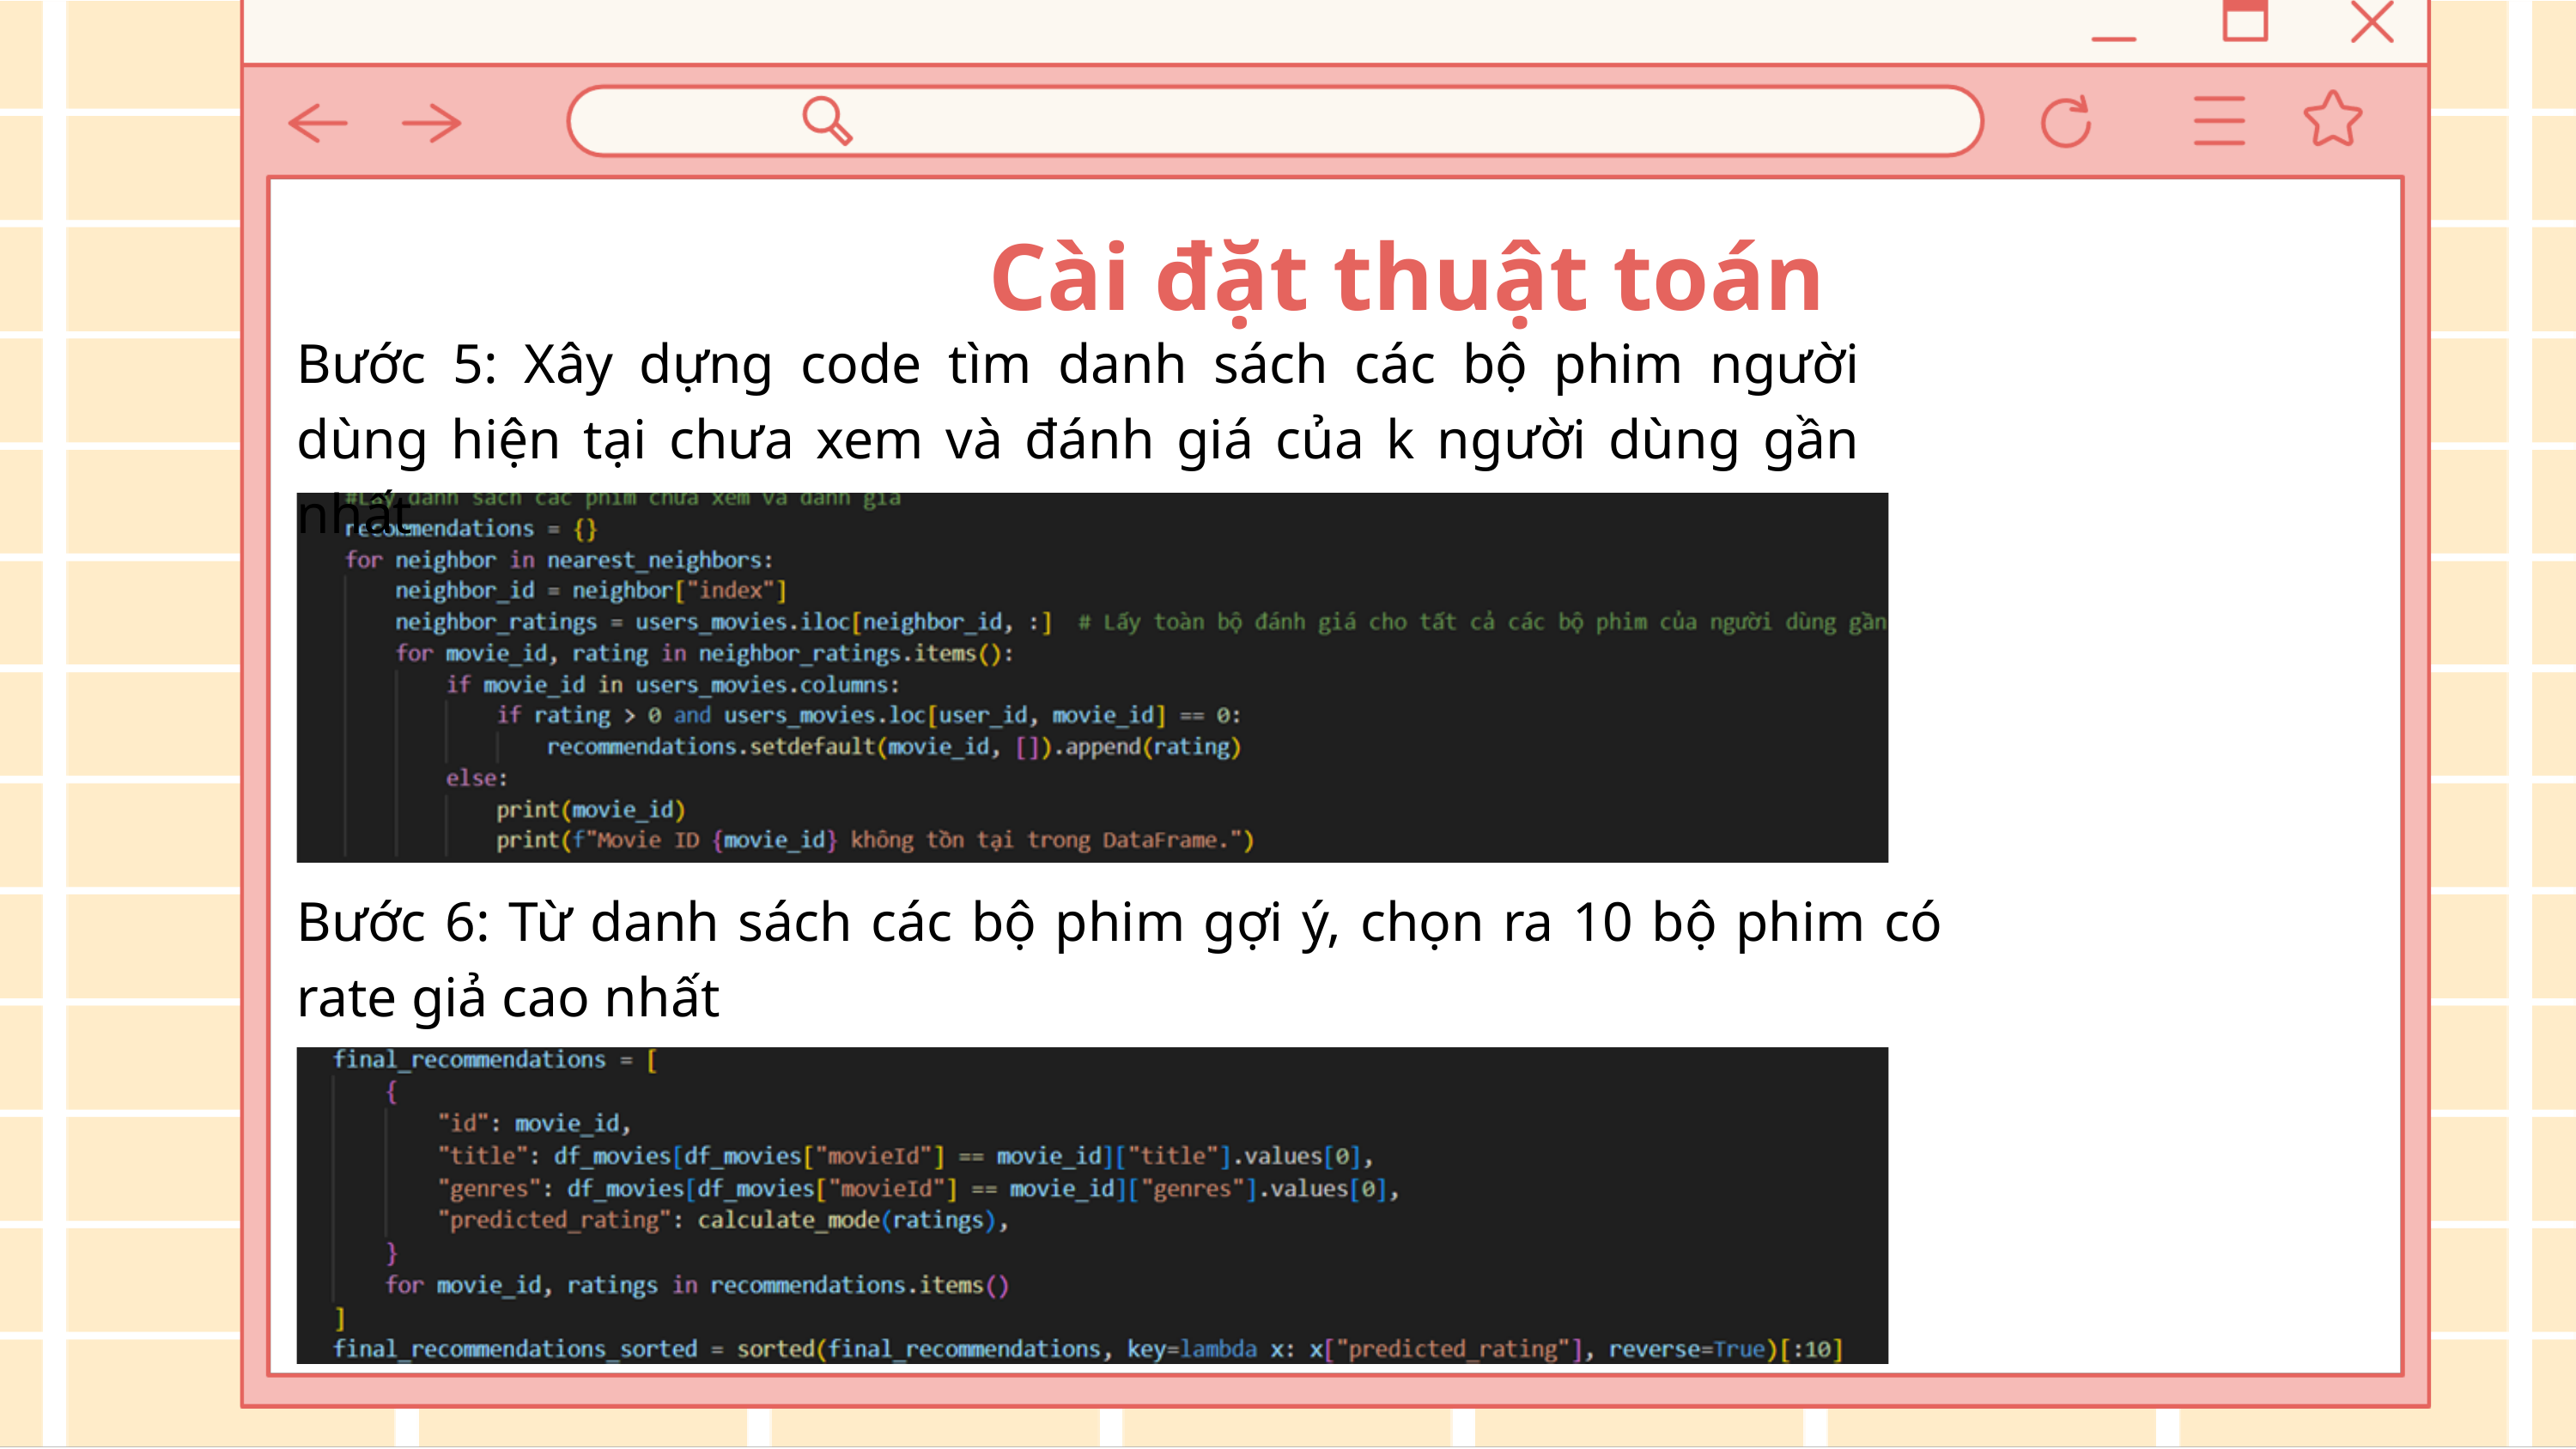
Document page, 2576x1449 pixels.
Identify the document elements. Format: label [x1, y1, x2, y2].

text_box [240, 0, 2432, 1410]
text_box [0, 0, 2576, 1447]
